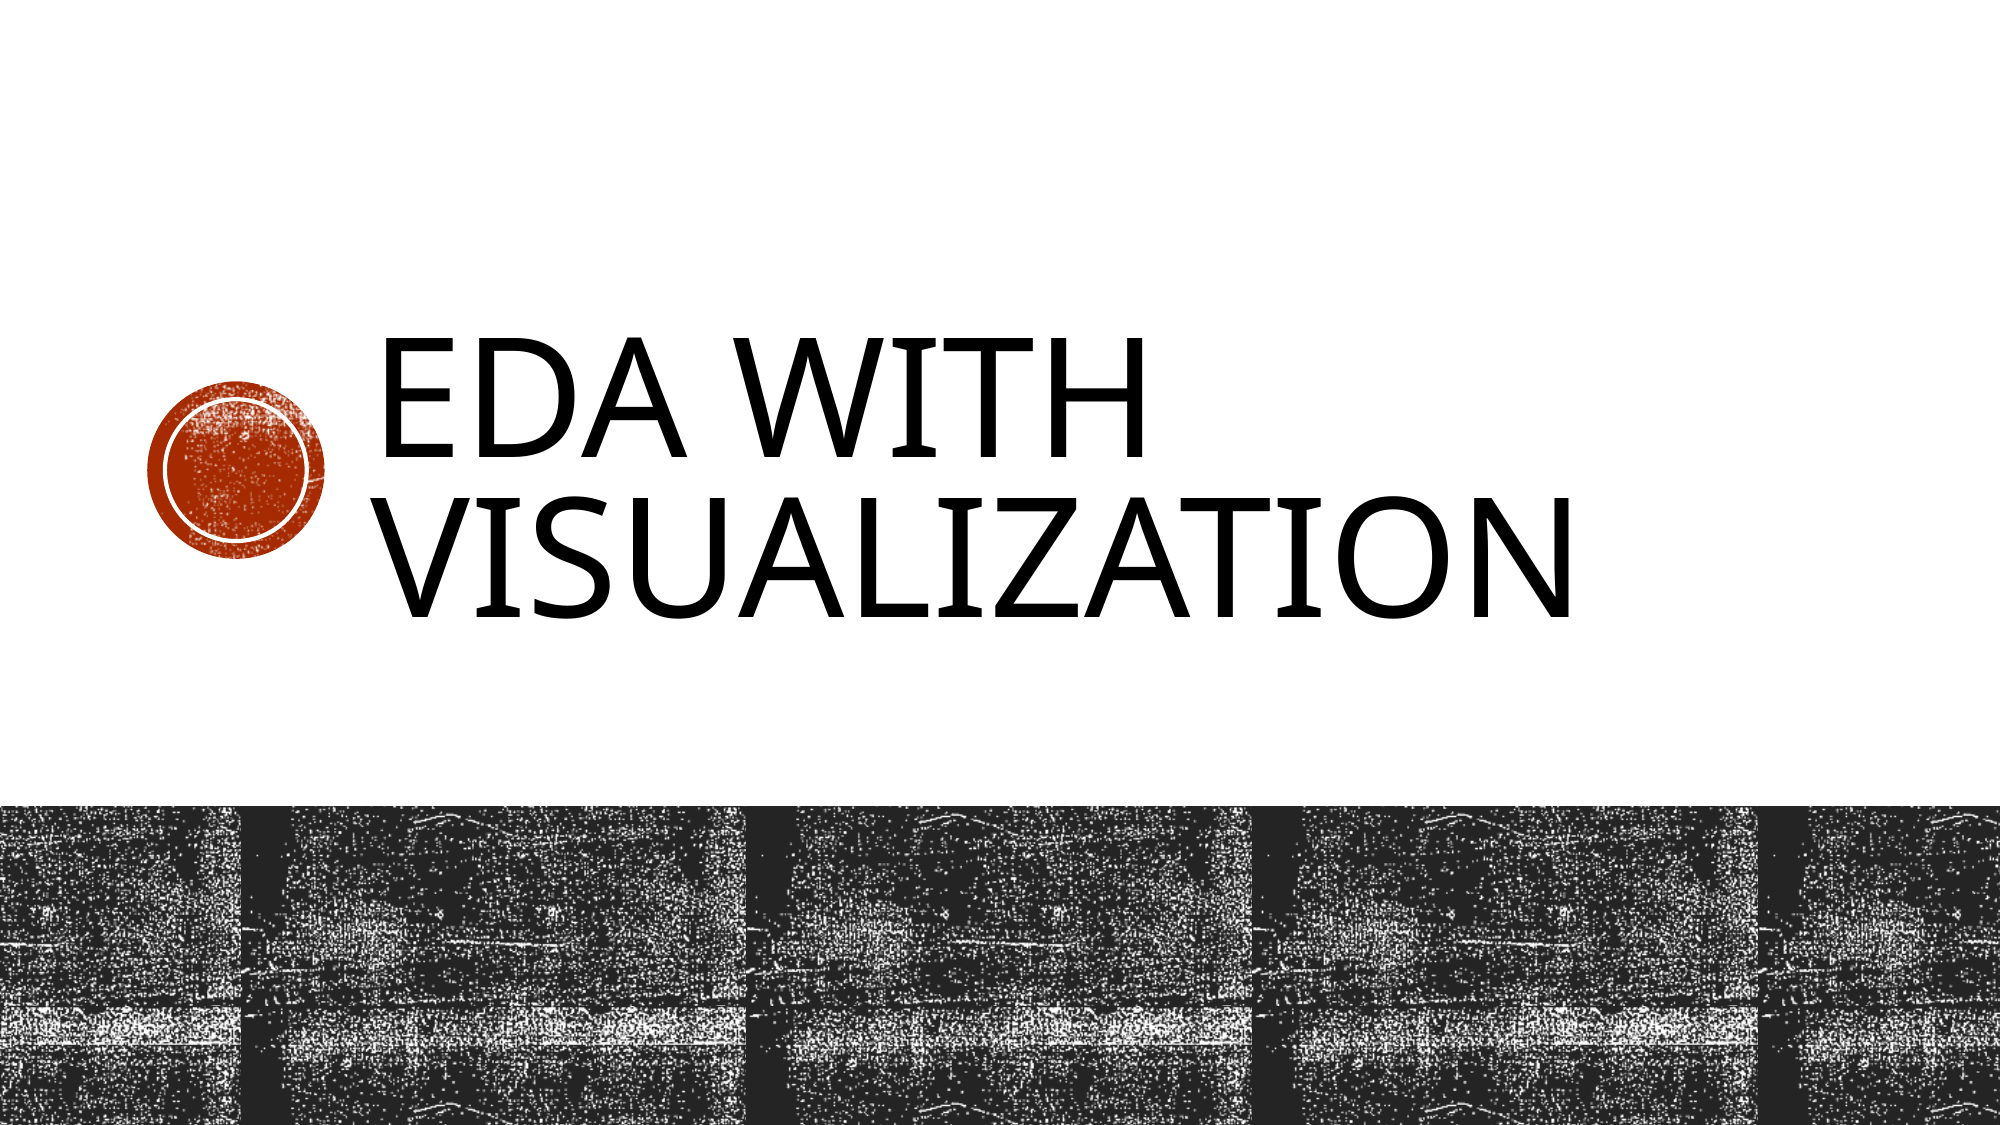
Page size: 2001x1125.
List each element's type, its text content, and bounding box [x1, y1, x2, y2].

title EDA with visualization [355, 201, 1878, 779]
